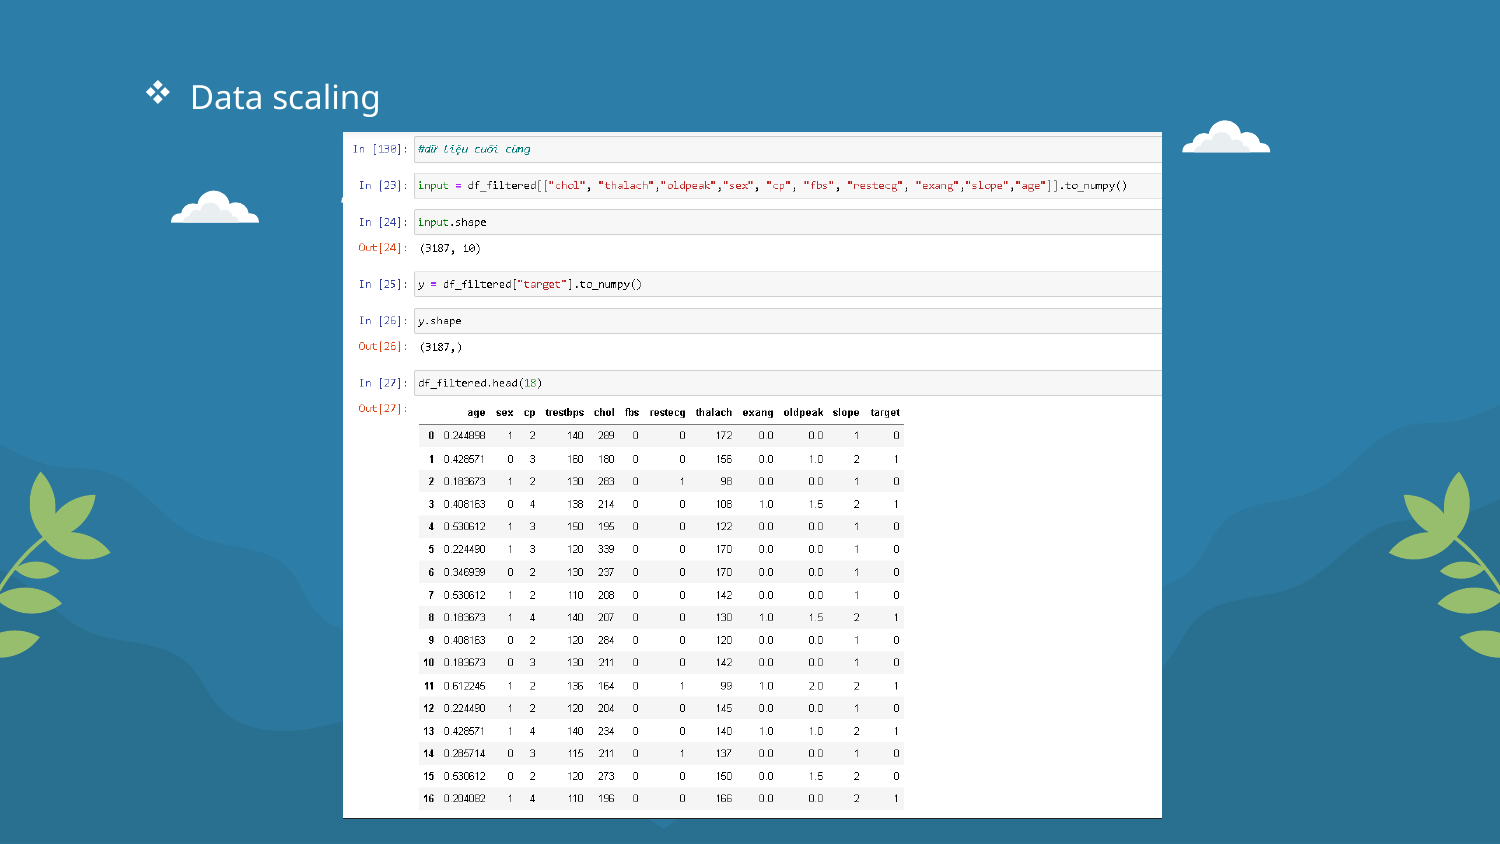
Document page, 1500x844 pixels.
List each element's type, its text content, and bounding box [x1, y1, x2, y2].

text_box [1182, 120, 1271, 153]
text_box Data scaling [128, 90, 615, 183]
picture [343, 131, 1162, 819]
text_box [170, 190, 260, 223]
